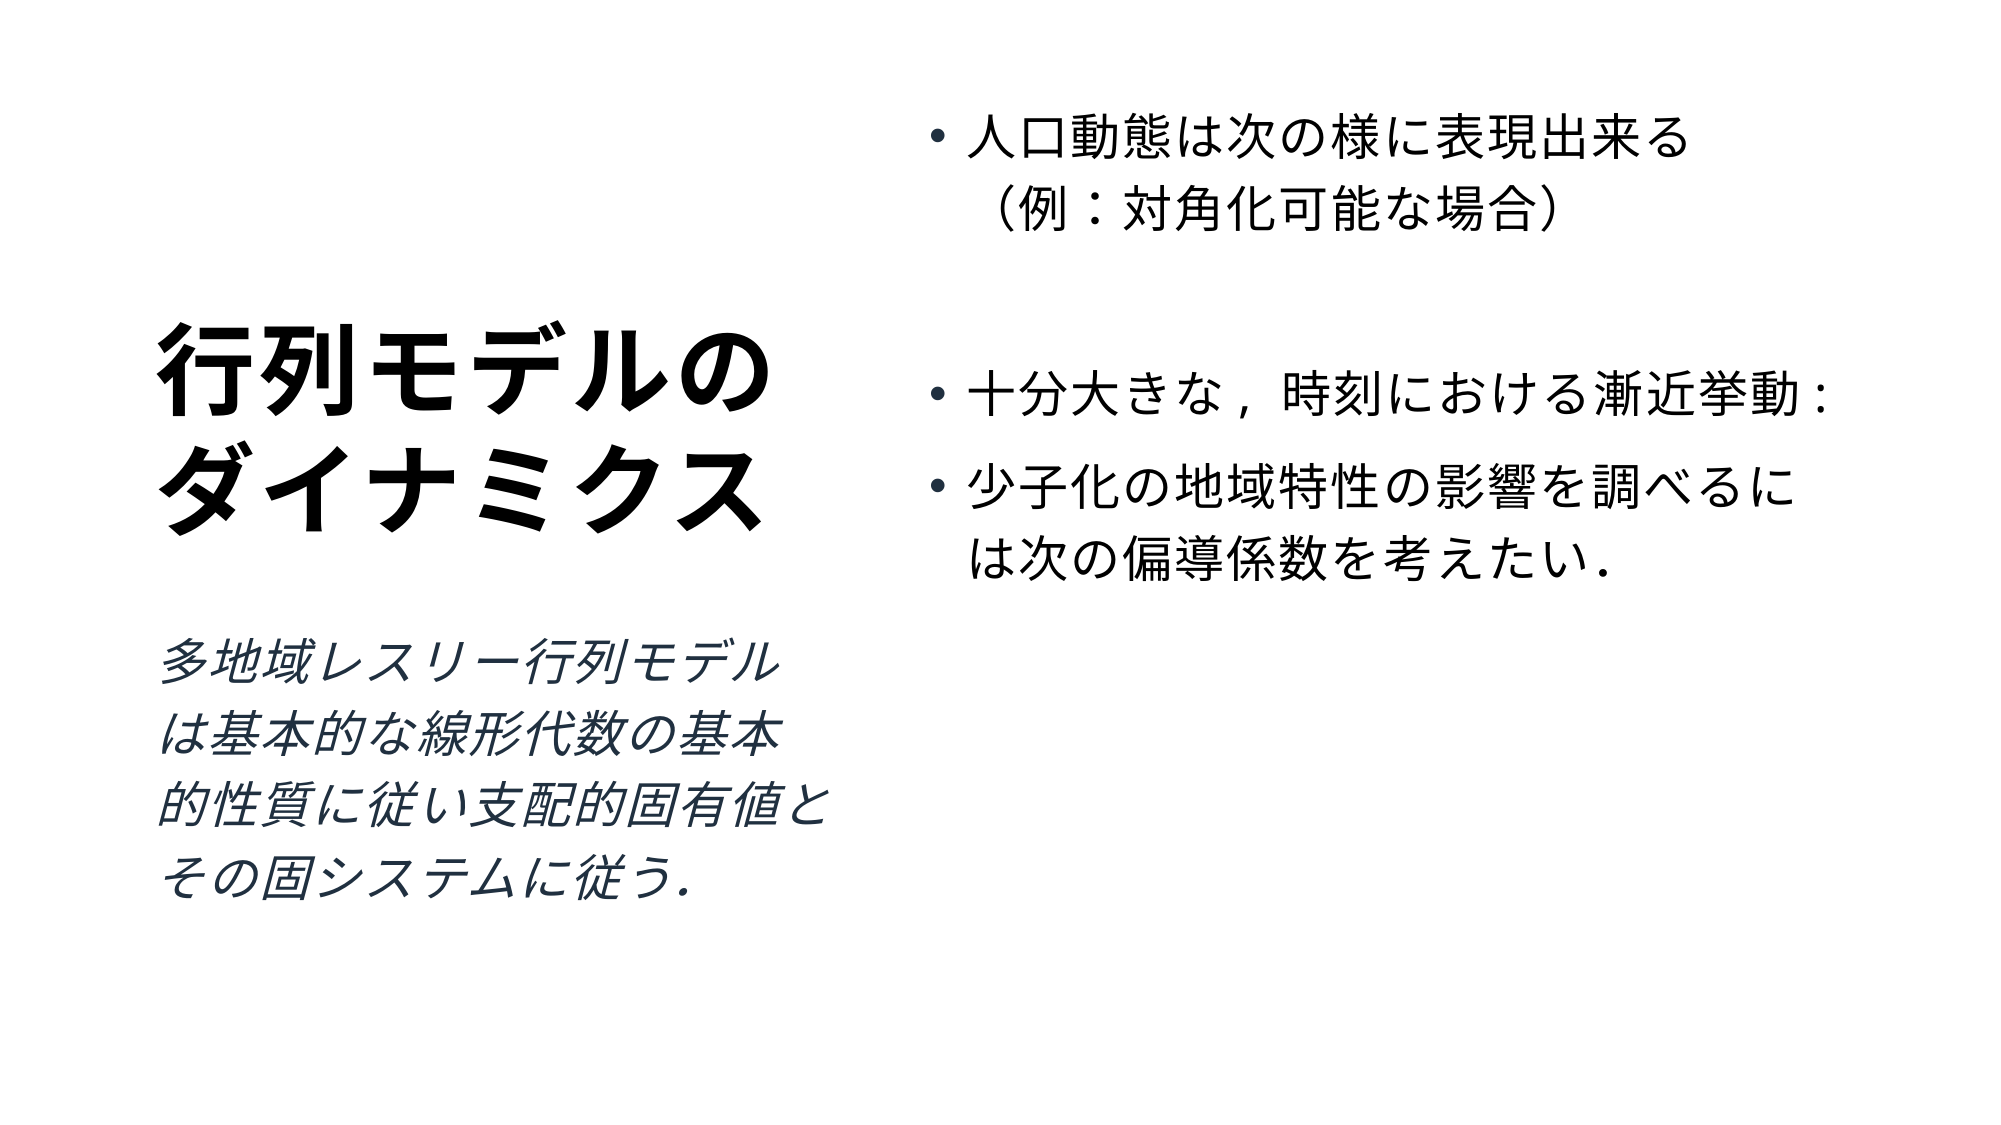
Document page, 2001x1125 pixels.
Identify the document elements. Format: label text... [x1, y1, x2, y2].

title 行列モデルのダイナミクス [137, 75, 851, 563]
list 多地域レスリー行列モデルは基本的な線形代数の基本的性質に従い支配的固有値とその固システムに従う． [137, 600, 851, 963]
